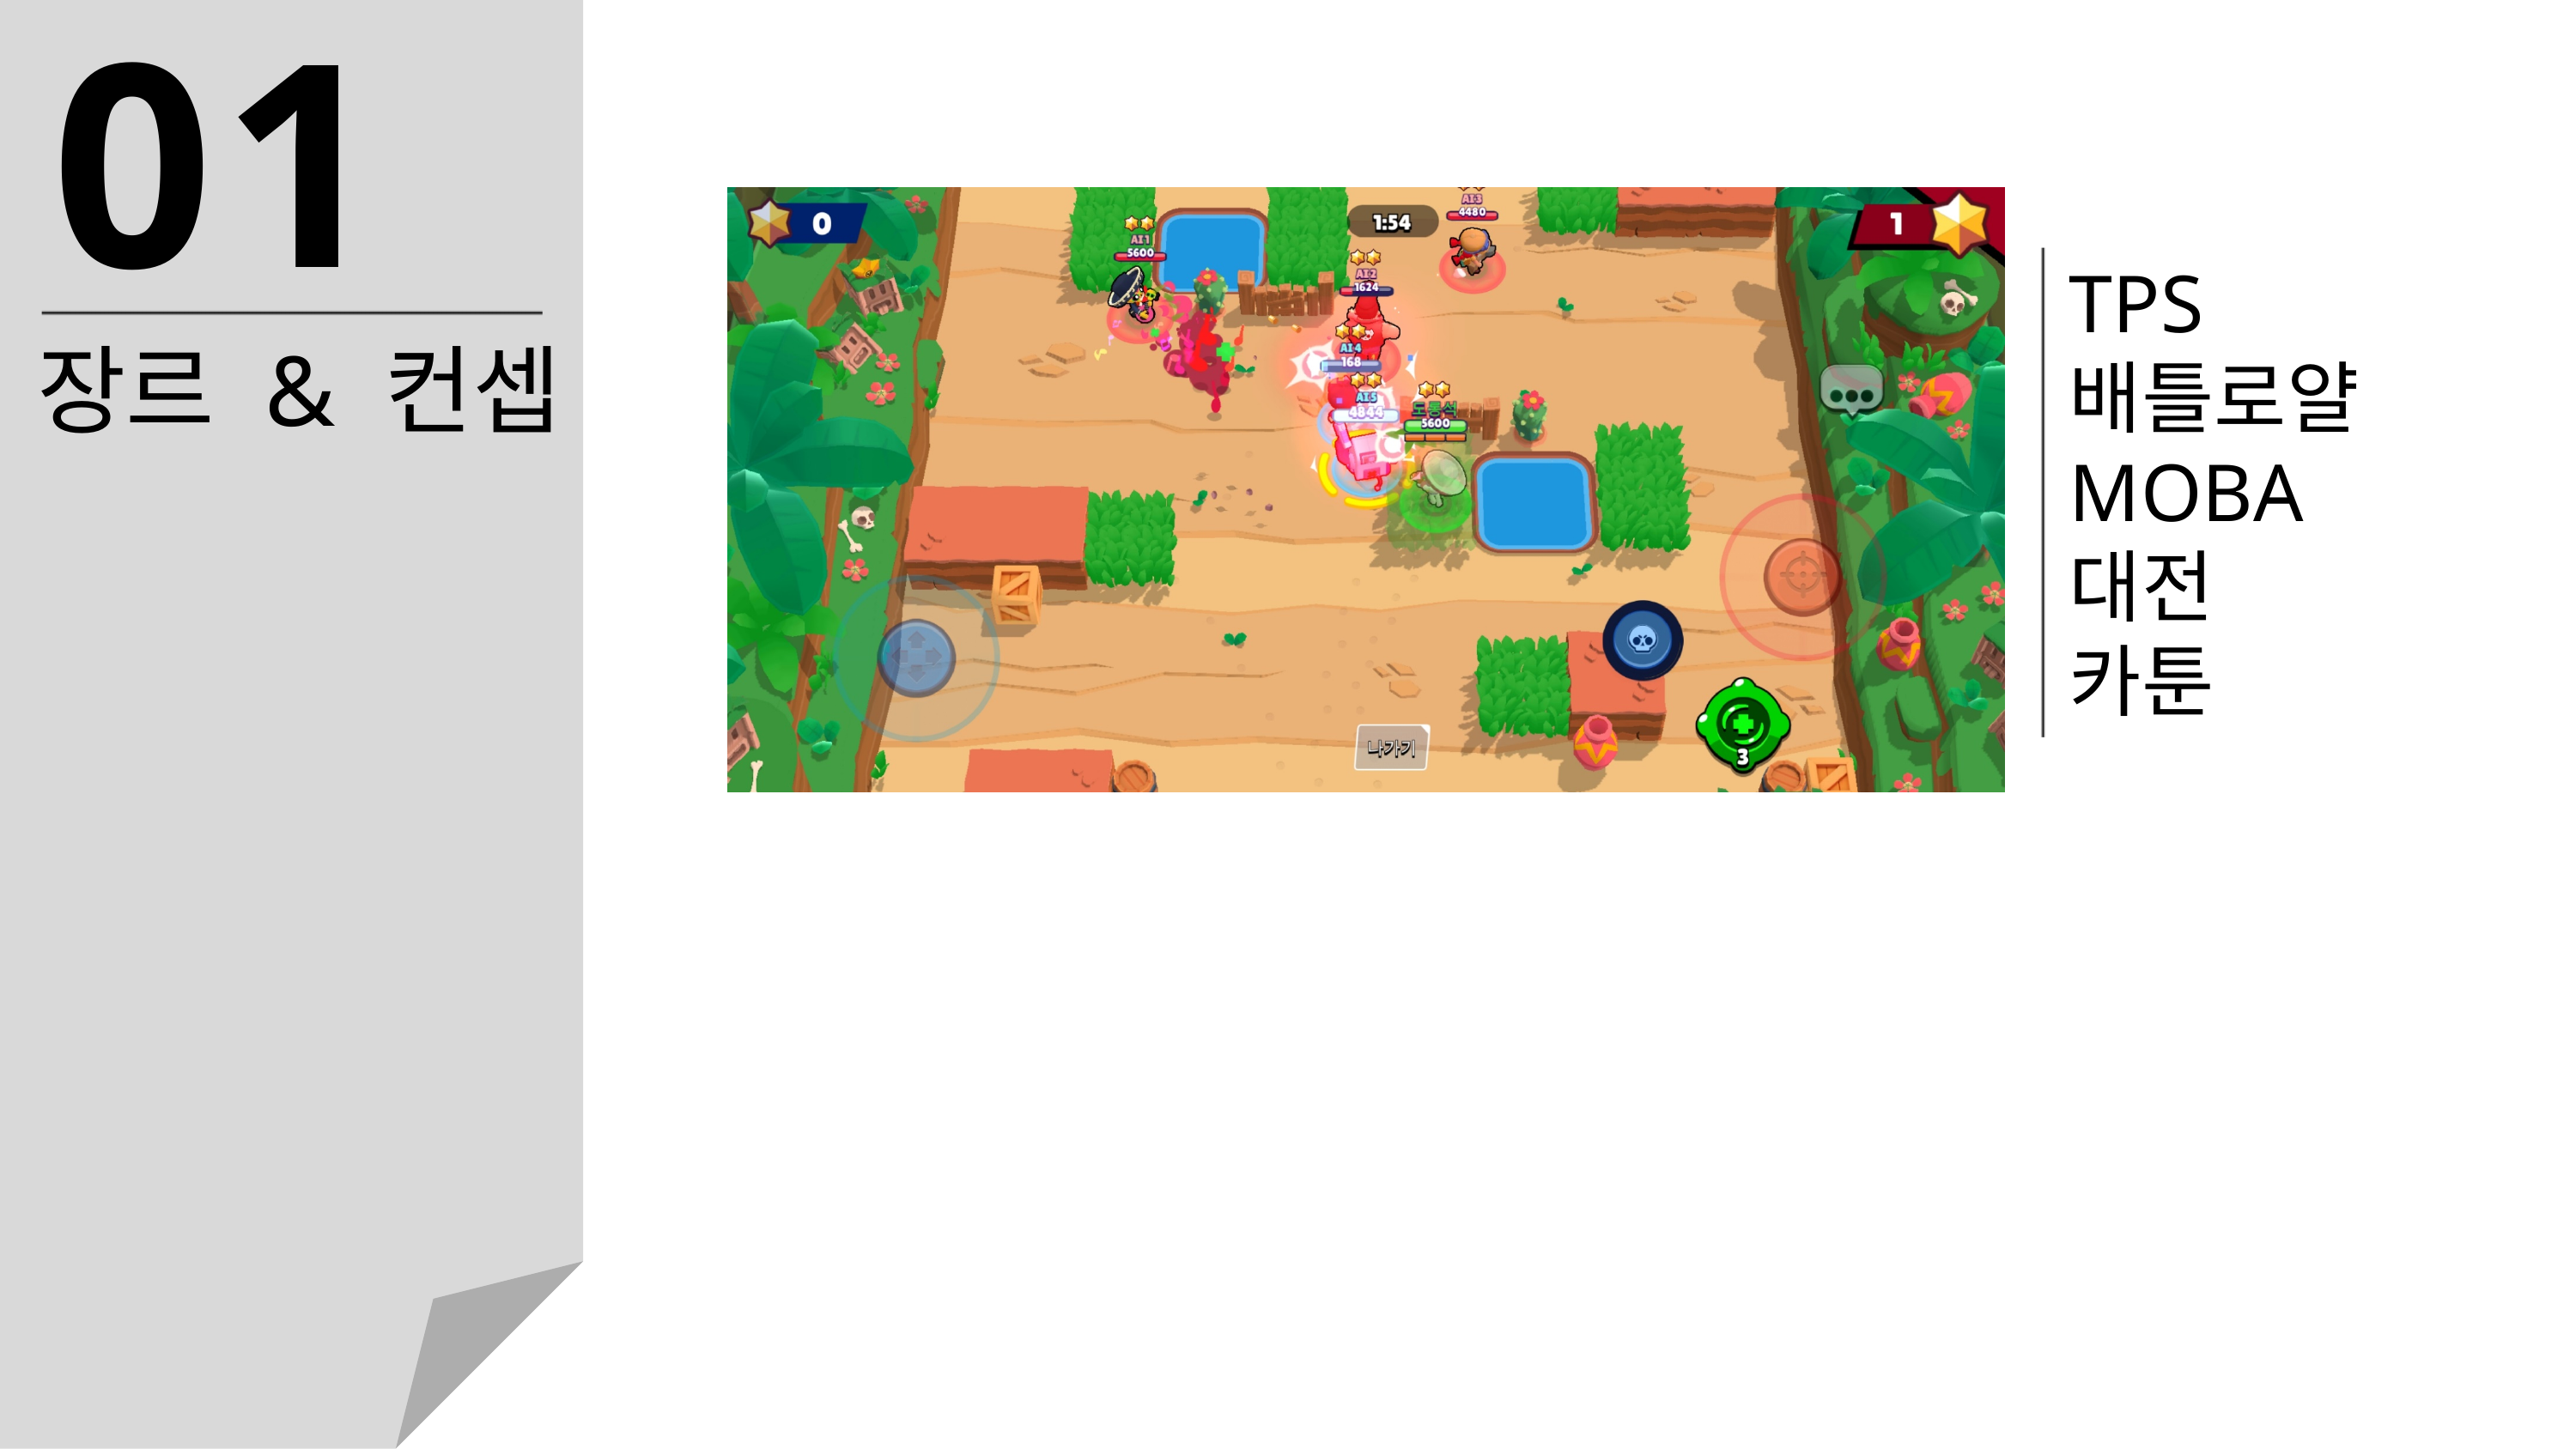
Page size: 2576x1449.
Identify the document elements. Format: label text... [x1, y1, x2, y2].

text_box 장르 & 컨셉 [0, 323, 575, 439]
text_box [0, 0, 586, 1449]
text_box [40, 307, 543, 318]
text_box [2038, 246, 2381, 737]
text_box 01 [39, 323, 473, 360]
text_box 01 [39, 0, 473, 308]
picture [727, 187, 2005, 793]
